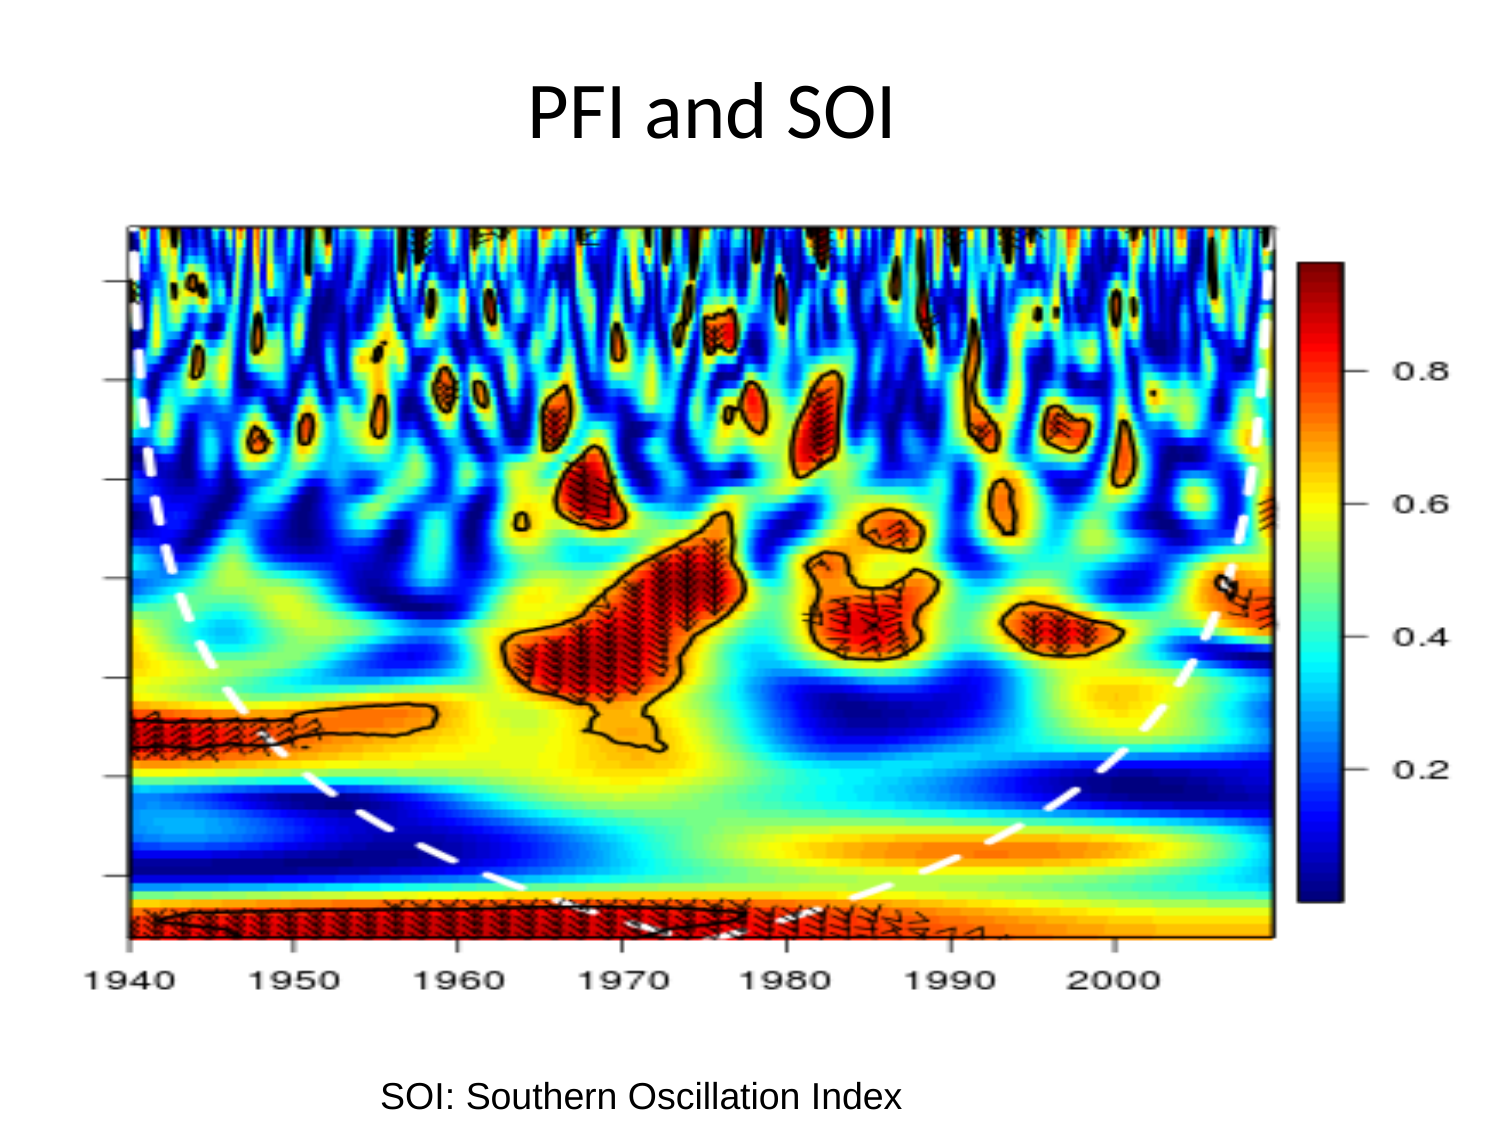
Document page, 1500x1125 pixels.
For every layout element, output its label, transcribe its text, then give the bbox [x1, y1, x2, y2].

text_box SOI: Southern Oscillation Index [365, 1064, 929, 1124]
title PFI and SOI [37, 50, 1388, 163]
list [74, 212, 1476, 1013]
